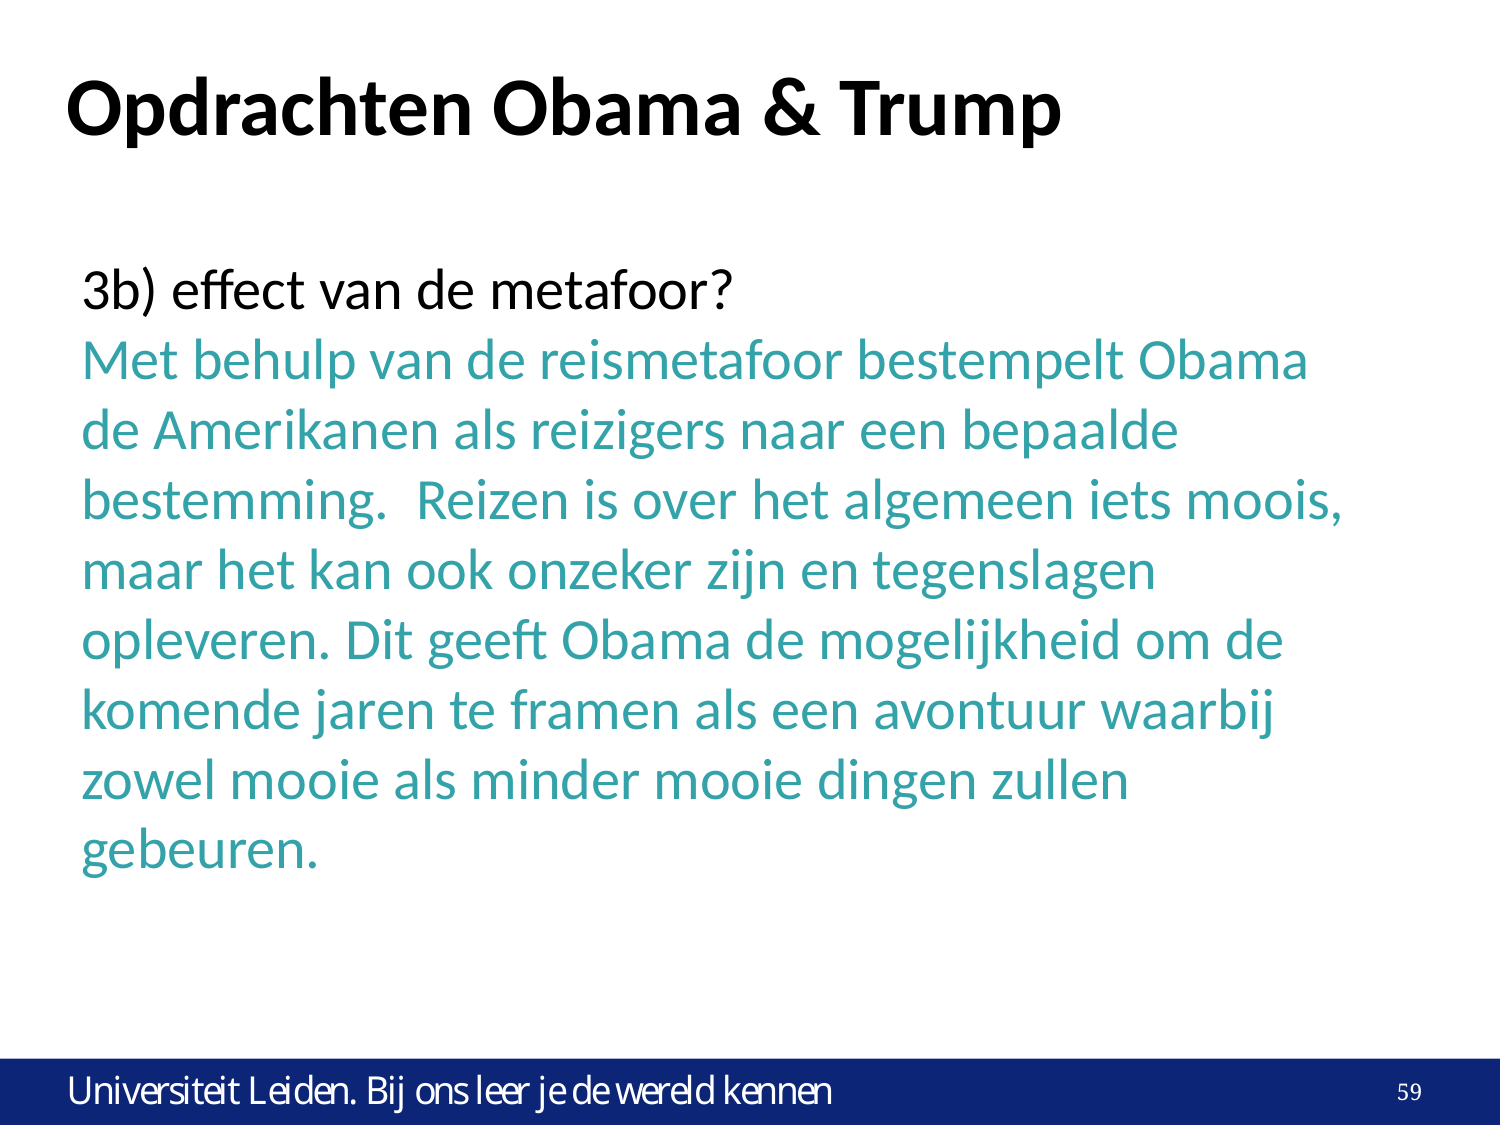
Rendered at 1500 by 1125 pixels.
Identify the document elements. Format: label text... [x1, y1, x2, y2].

title Opdrachten Obama & Trump [66, 66, 1434, 138]
text_box 3b) effect van de metafoor? Met behulp van de reismetafoor bestempelt Obama de Amerikanen als reizigers naar een bepaalde bestemming. Reizen is over het algemeen iets moois, maar het kan ook onzeker zijn en tegenslagen opleveren. Dit geeft Obama de mogelijkheid om de komende jaren te framen als een avontuur waarbij zowel mooie als minder mooie dingen zullen gebeuren. [66, 243, 1378, 958]
